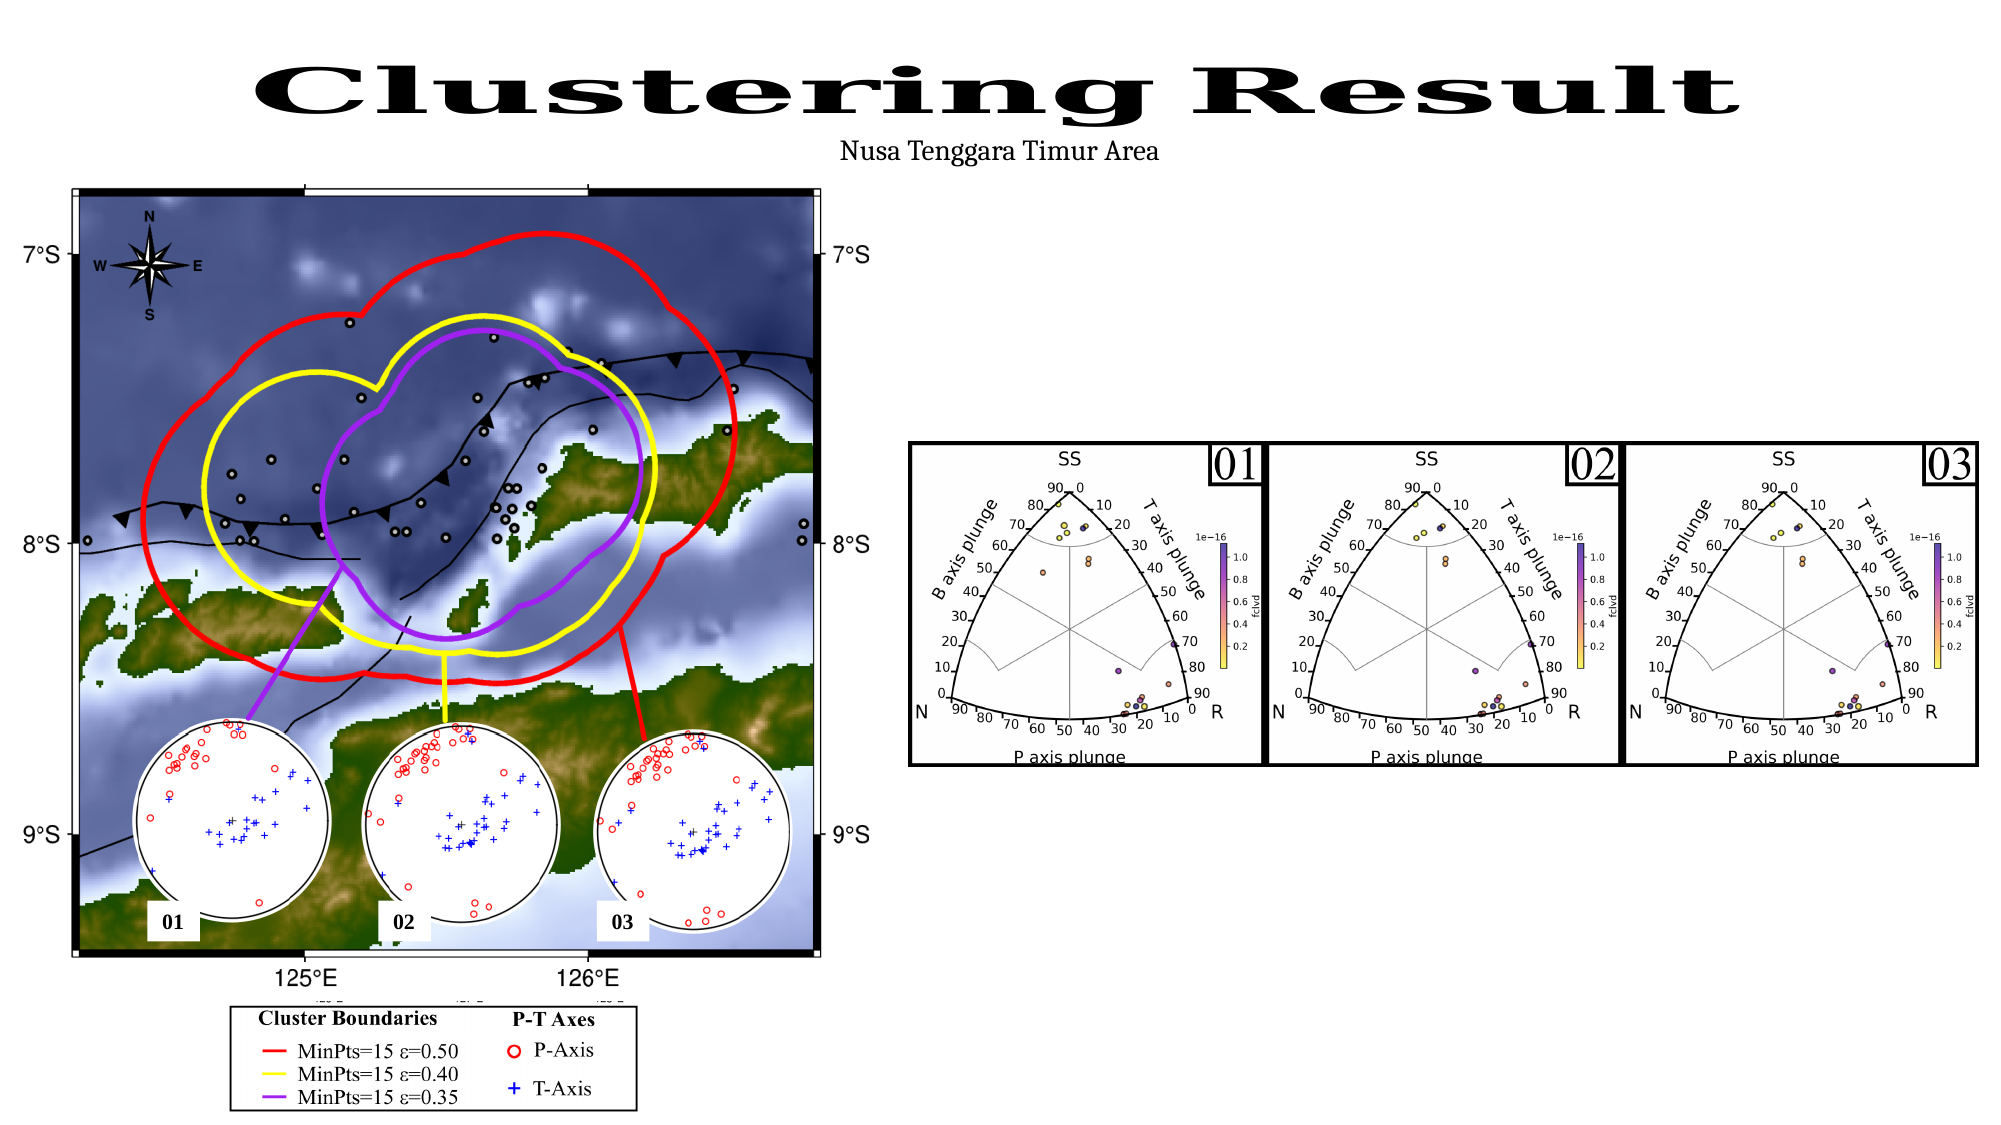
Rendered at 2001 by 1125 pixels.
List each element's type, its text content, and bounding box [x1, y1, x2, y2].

picture [223, 1001, 639, 1113]
picture [908, 441, 1979, 767]
text_box Nusa Tenggara Timur Area [724, 127, 1276, 177]
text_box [21, 175, 890, 995]
